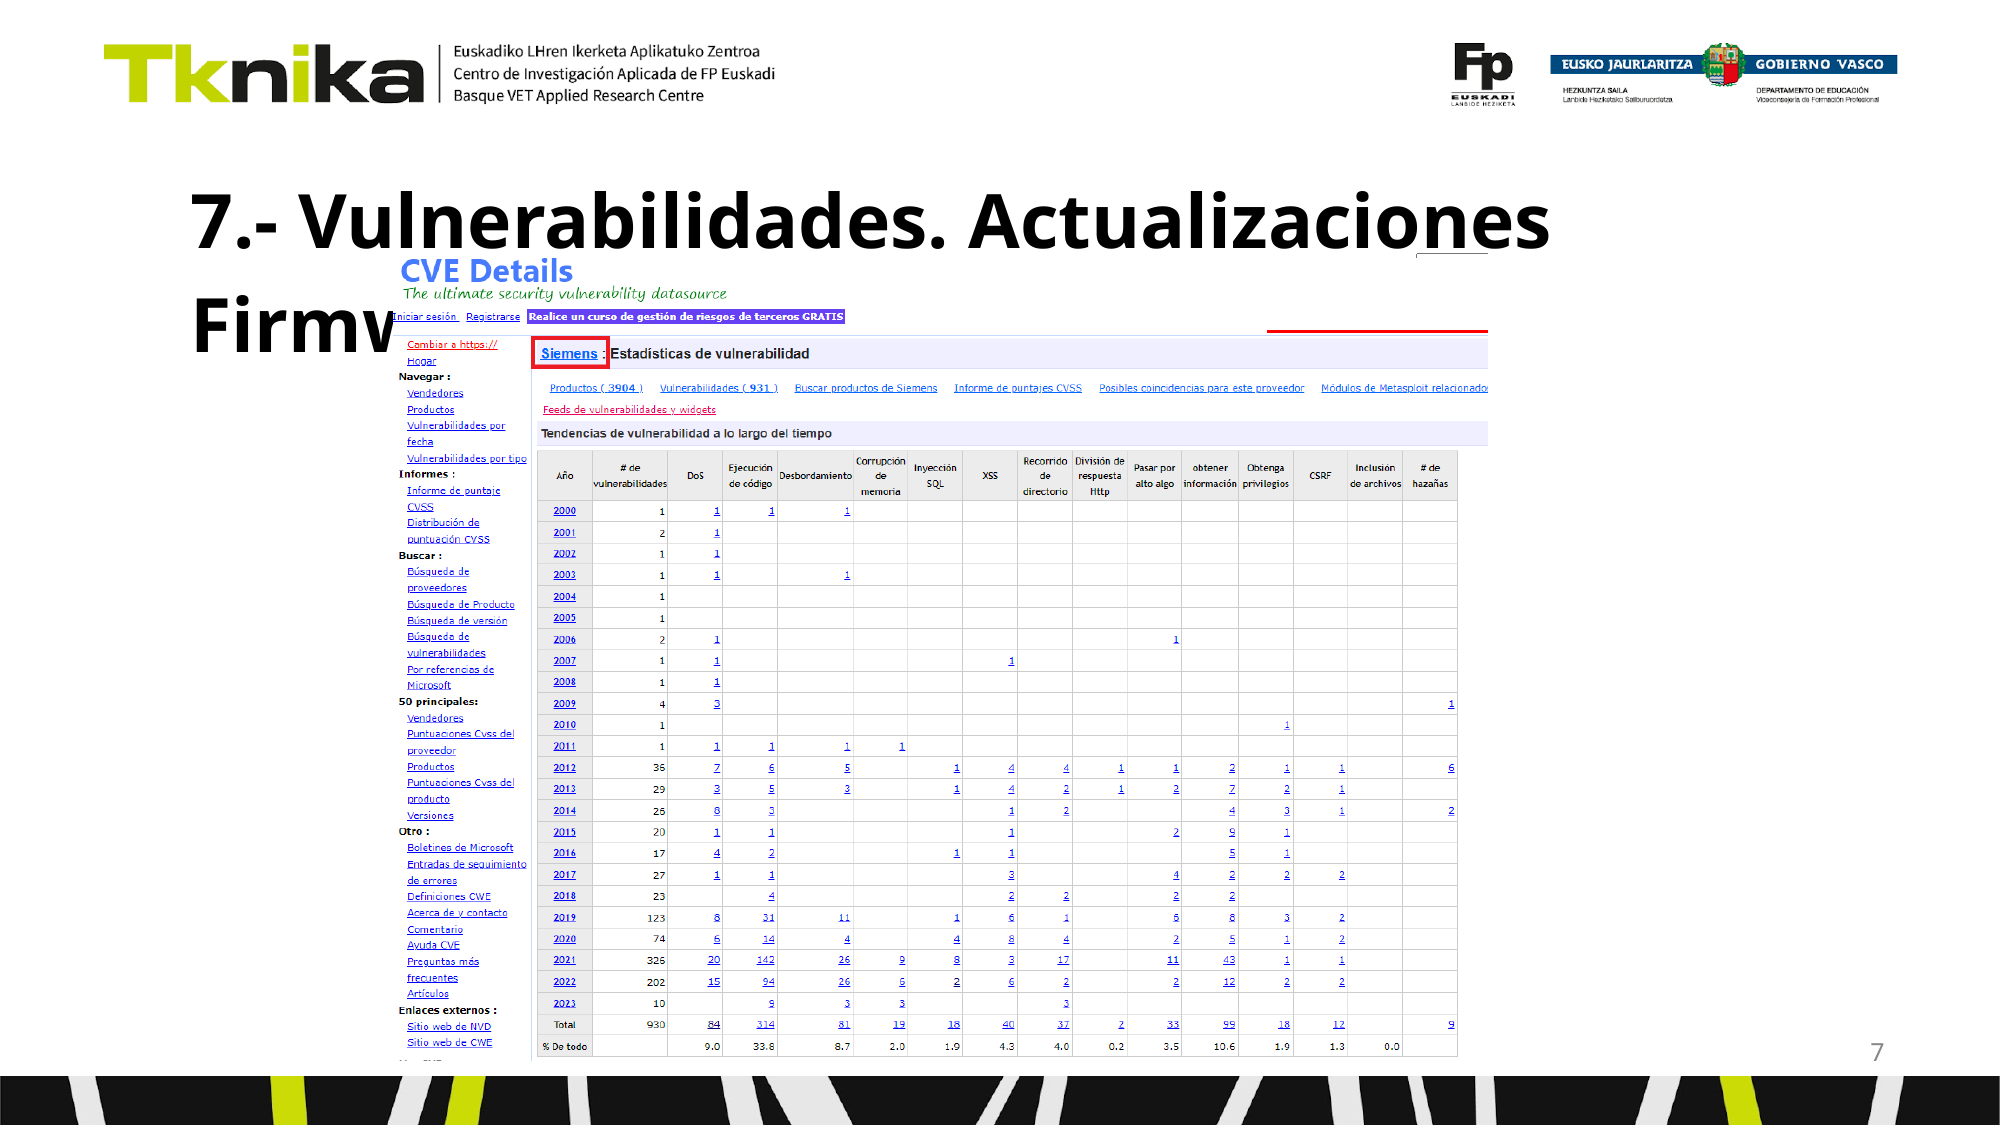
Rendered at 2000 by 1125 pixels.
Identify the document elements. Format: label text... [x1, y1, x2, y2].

text_box 7.- Vulnerabilidades. Actualizaciones Firmware. [175, 145, 1938, 382]
picture [0, 1076, 2000, 1125]
slide_number ‹#› [1433, 1023, 1900, 1084]
picture [393, 252, 1488, 1062]
picture [102, 42, 1898, 106]
